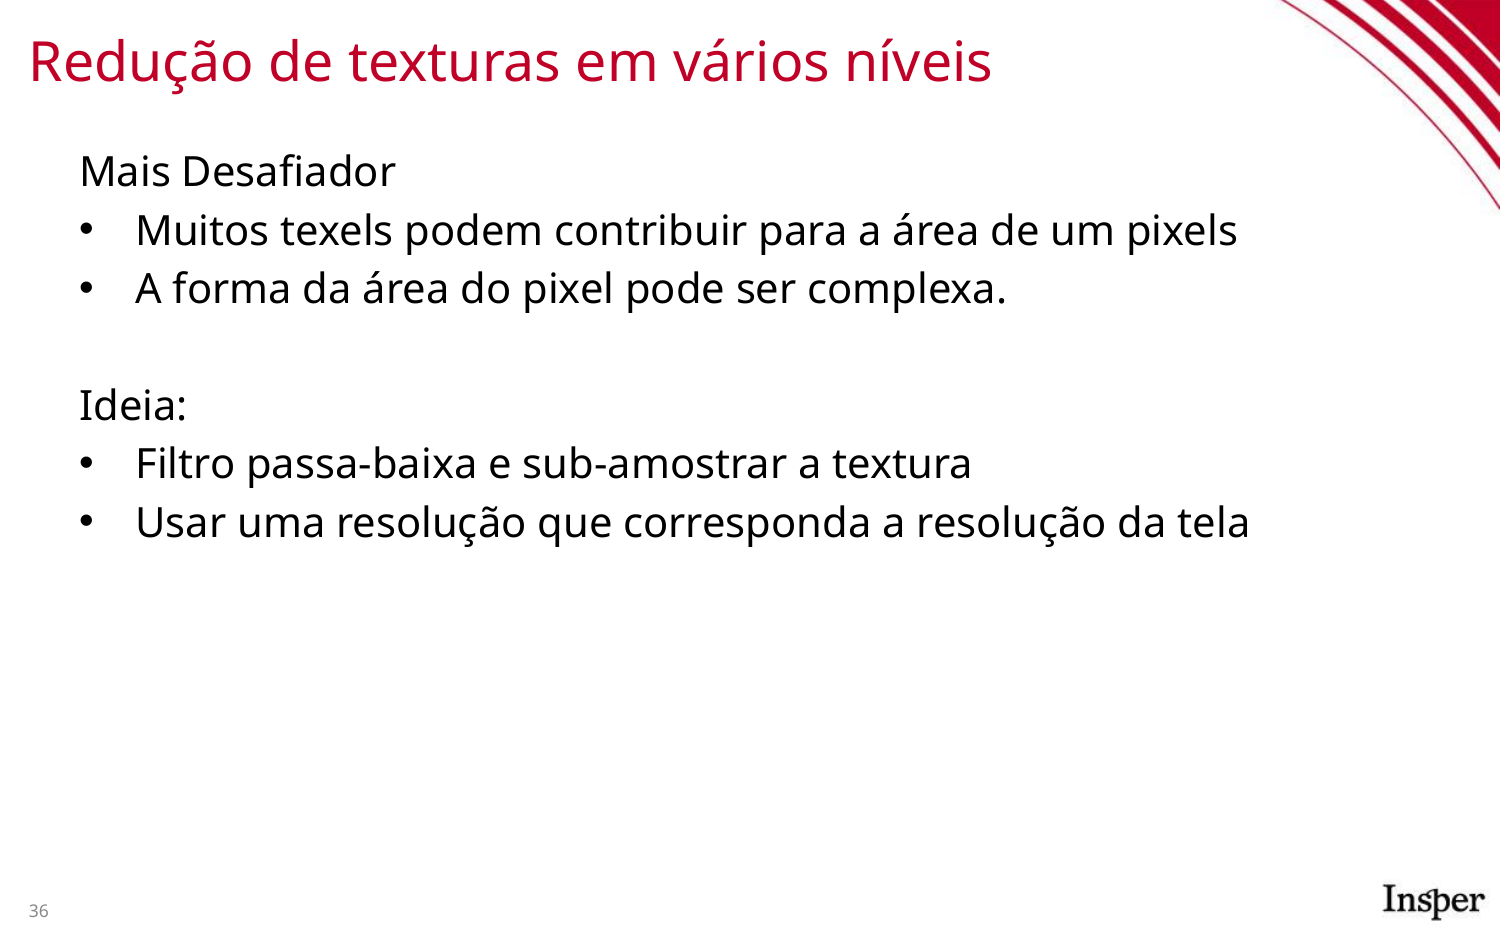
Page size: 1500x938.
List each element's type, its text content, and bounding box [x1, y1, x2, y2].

title Redução de texturas em vários níveis [13, 18, 1397, 104]
picture [249, 0, 1500, 938]
slide_number 36 [0, 887, 78, 938]
list Mais Desafiador Muitos texels podem contribuir para a área de um pixels A forma da área do pixel pode ser complexa. Ideia: Filtro passa-baixa e sub-amostrar a textura Usar uma resolução que corresponda a resolução da tela [64, 137, 1447, 876]
